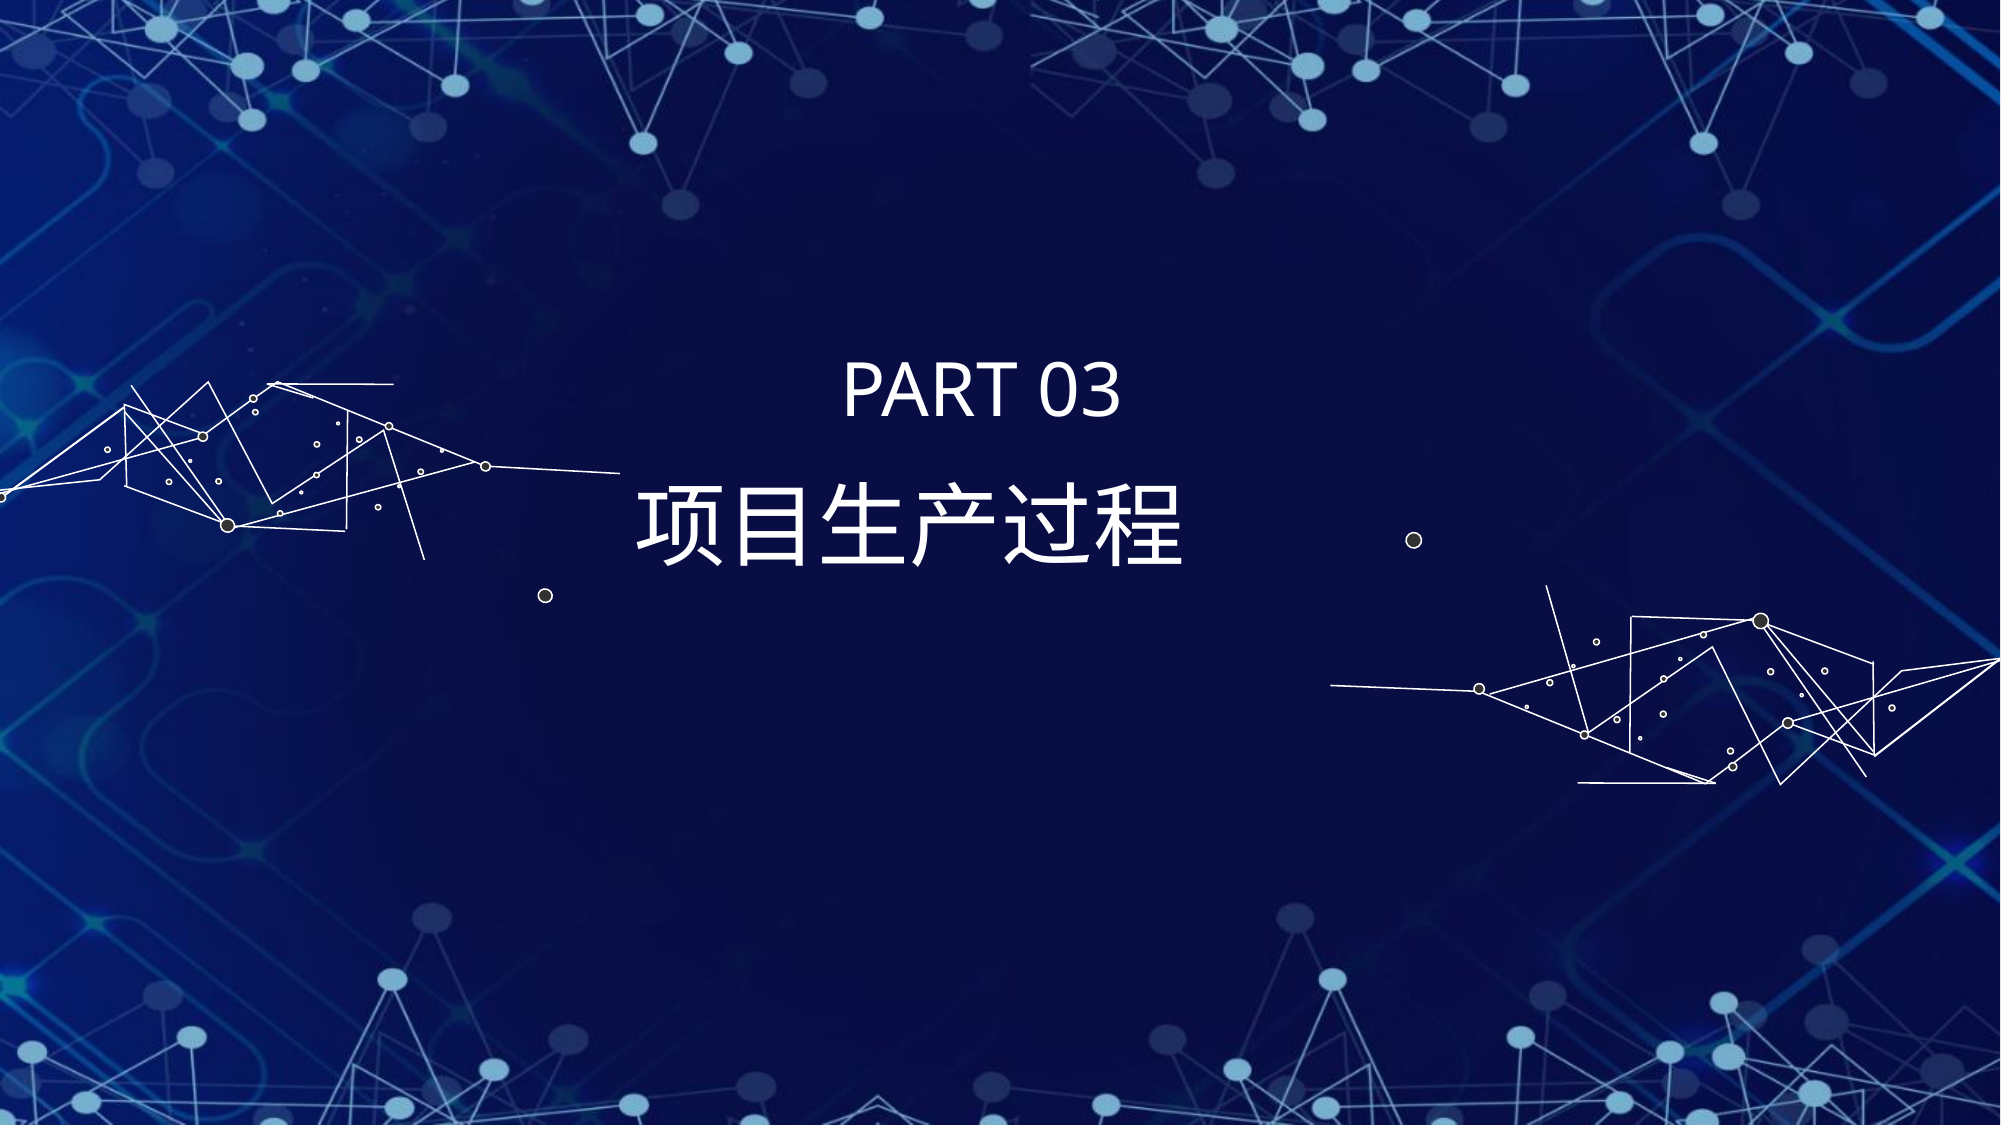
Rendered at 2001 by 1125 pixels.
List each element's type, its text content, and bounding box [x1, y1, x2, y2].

text_box PART 03 [825, 334, 1139, 440]
picture [0, 0, 2001, 1125]
text_box 项目生产过程 [619, 460, 1344, 586]
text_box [1352, 532, 2000, 791]
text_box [0, 377, 602, 603]
